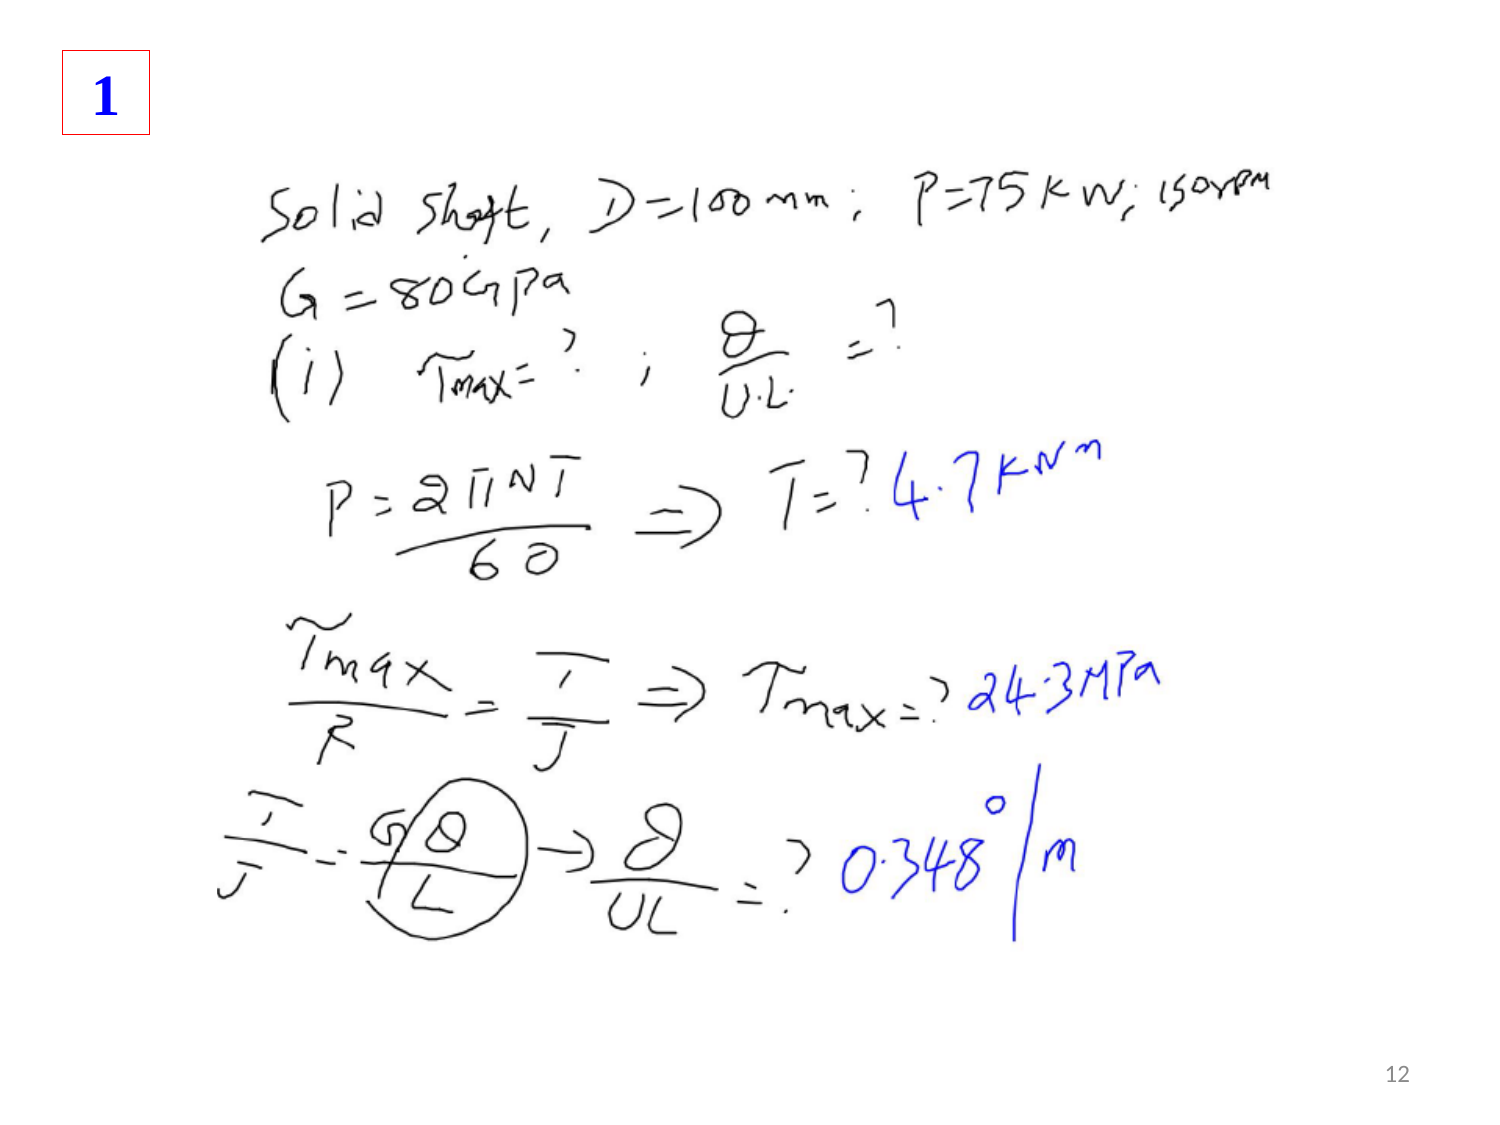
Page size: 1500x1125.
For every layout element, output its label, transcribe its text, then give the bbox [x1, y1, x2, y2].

text_box 1 [62, 50, 150, 135]
slide_number 12 [1074, 1042, 1425, 1103]
picture [217, 162, 1283, 962]
